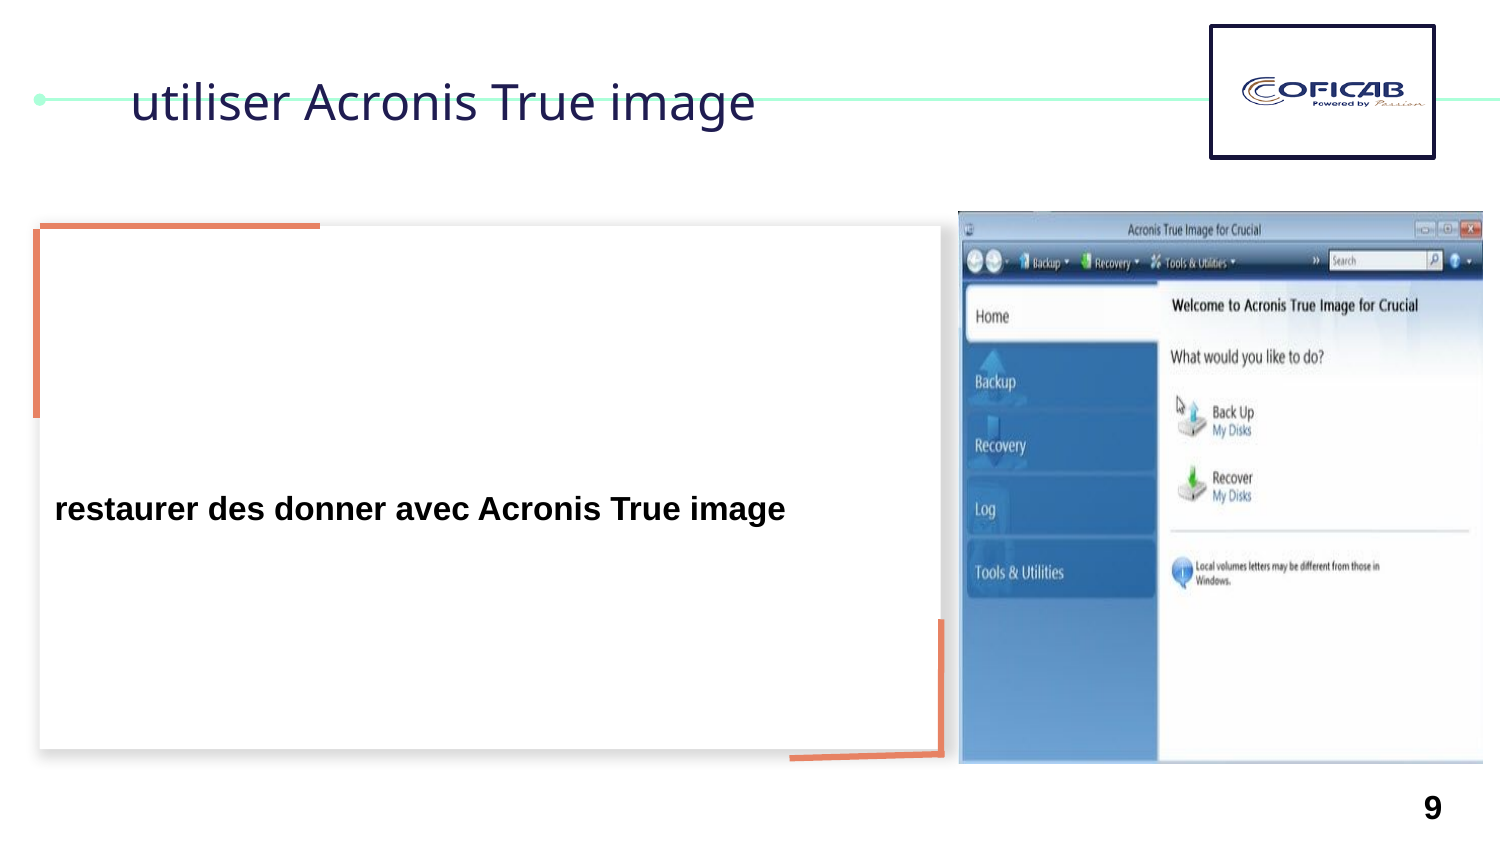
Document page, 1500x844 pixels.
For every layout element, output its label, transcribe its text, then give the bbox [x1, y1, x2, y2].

text_box restaurer des donner avec Acronis True image [38, 224, 943, 751]
text_box 9 [1409, 779, 1466, 835]
text_box [1209, 24, 1436, 160]
title utiliser Acronis True image [102, 55, 1101, 144]
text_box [789, 753, 945, 759]
picture [958, 211, 1484, 764]
